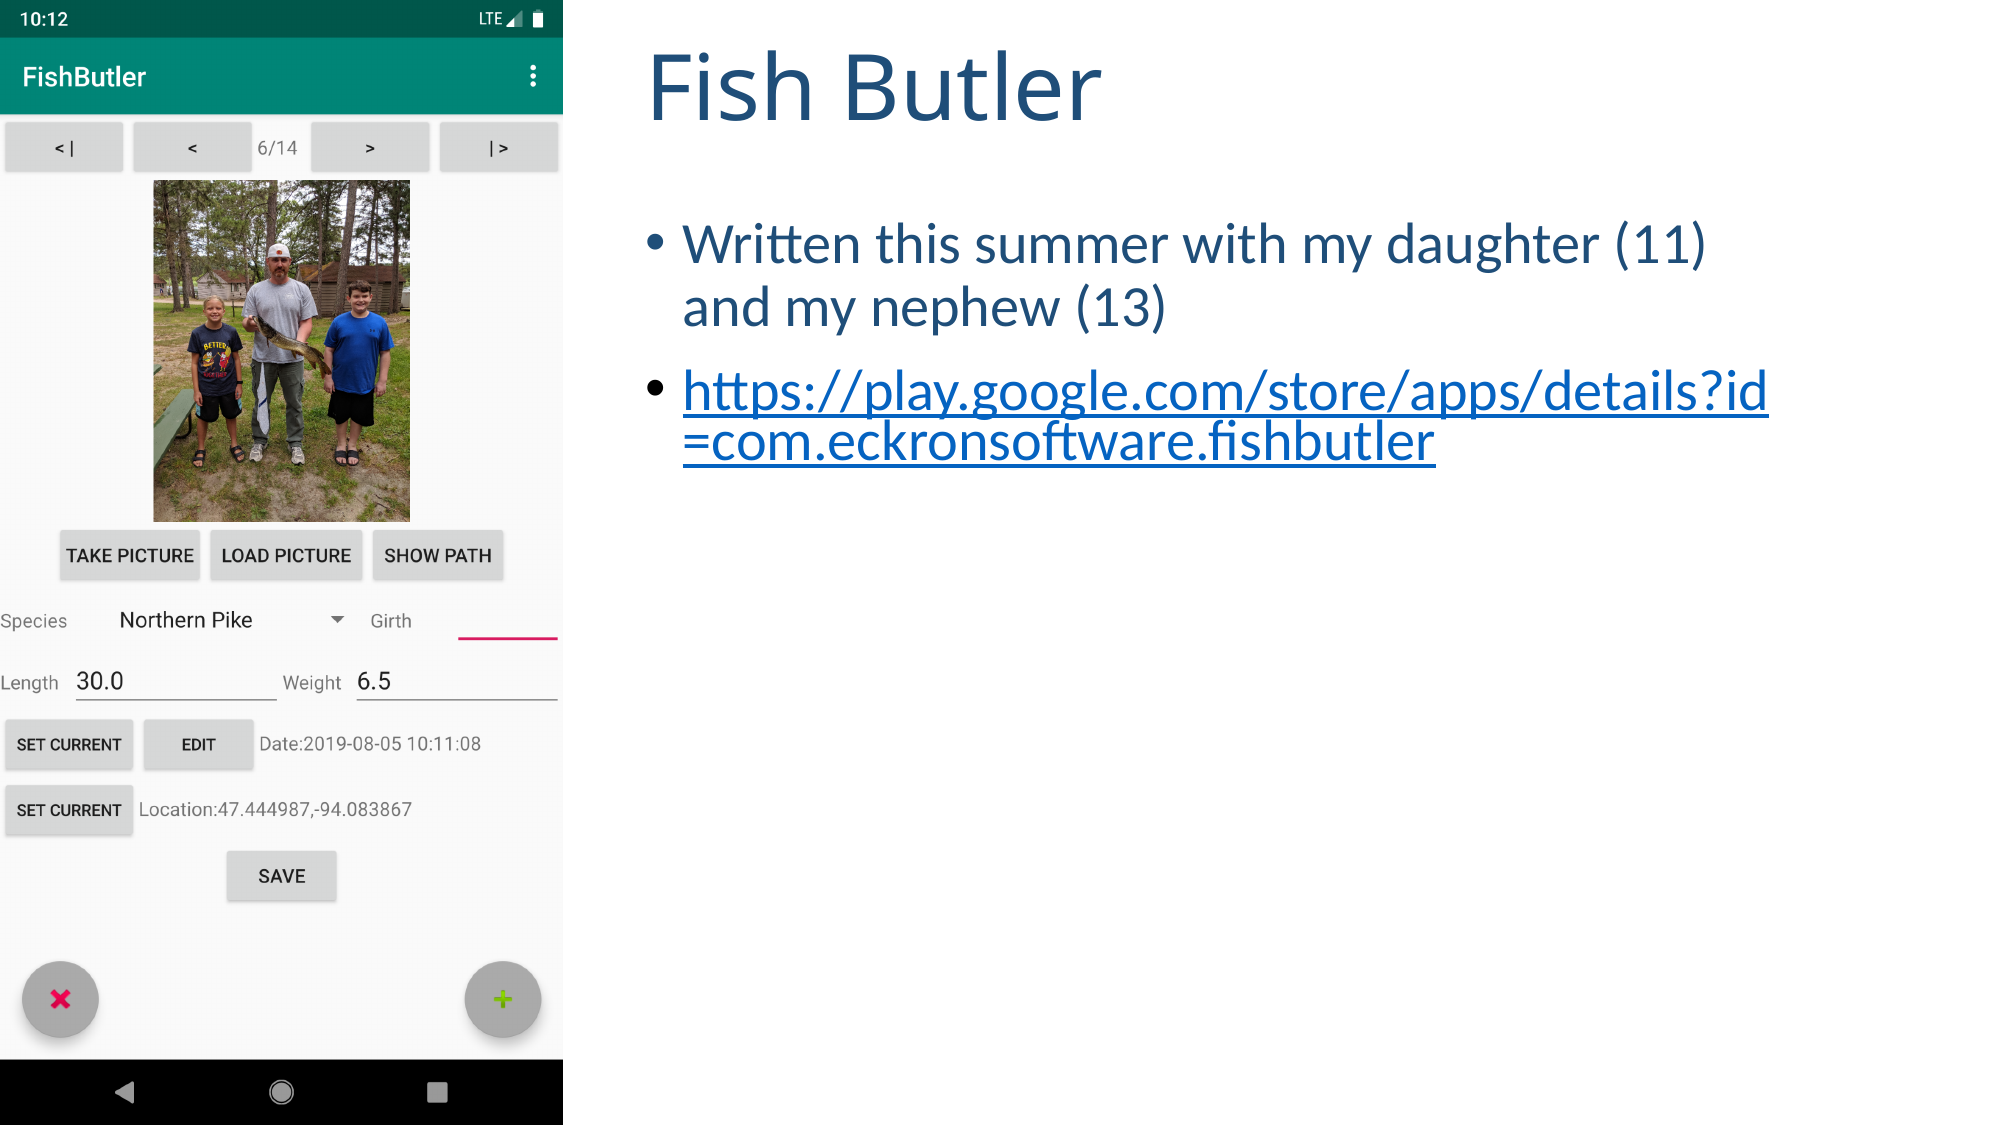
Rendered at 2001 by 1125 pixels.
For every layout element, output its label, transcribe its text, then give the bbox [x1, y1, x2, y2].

picture [0, 0, 563, 1125]
text_box Written this summer with my daughter (11) and my nephew (13) https://play.google.com/store/apps/details?id=com.eckronsoftware.fishbutler [630, 205, 1796, 920]
text_box Fish Butler [630, 33, 1598, 205]
